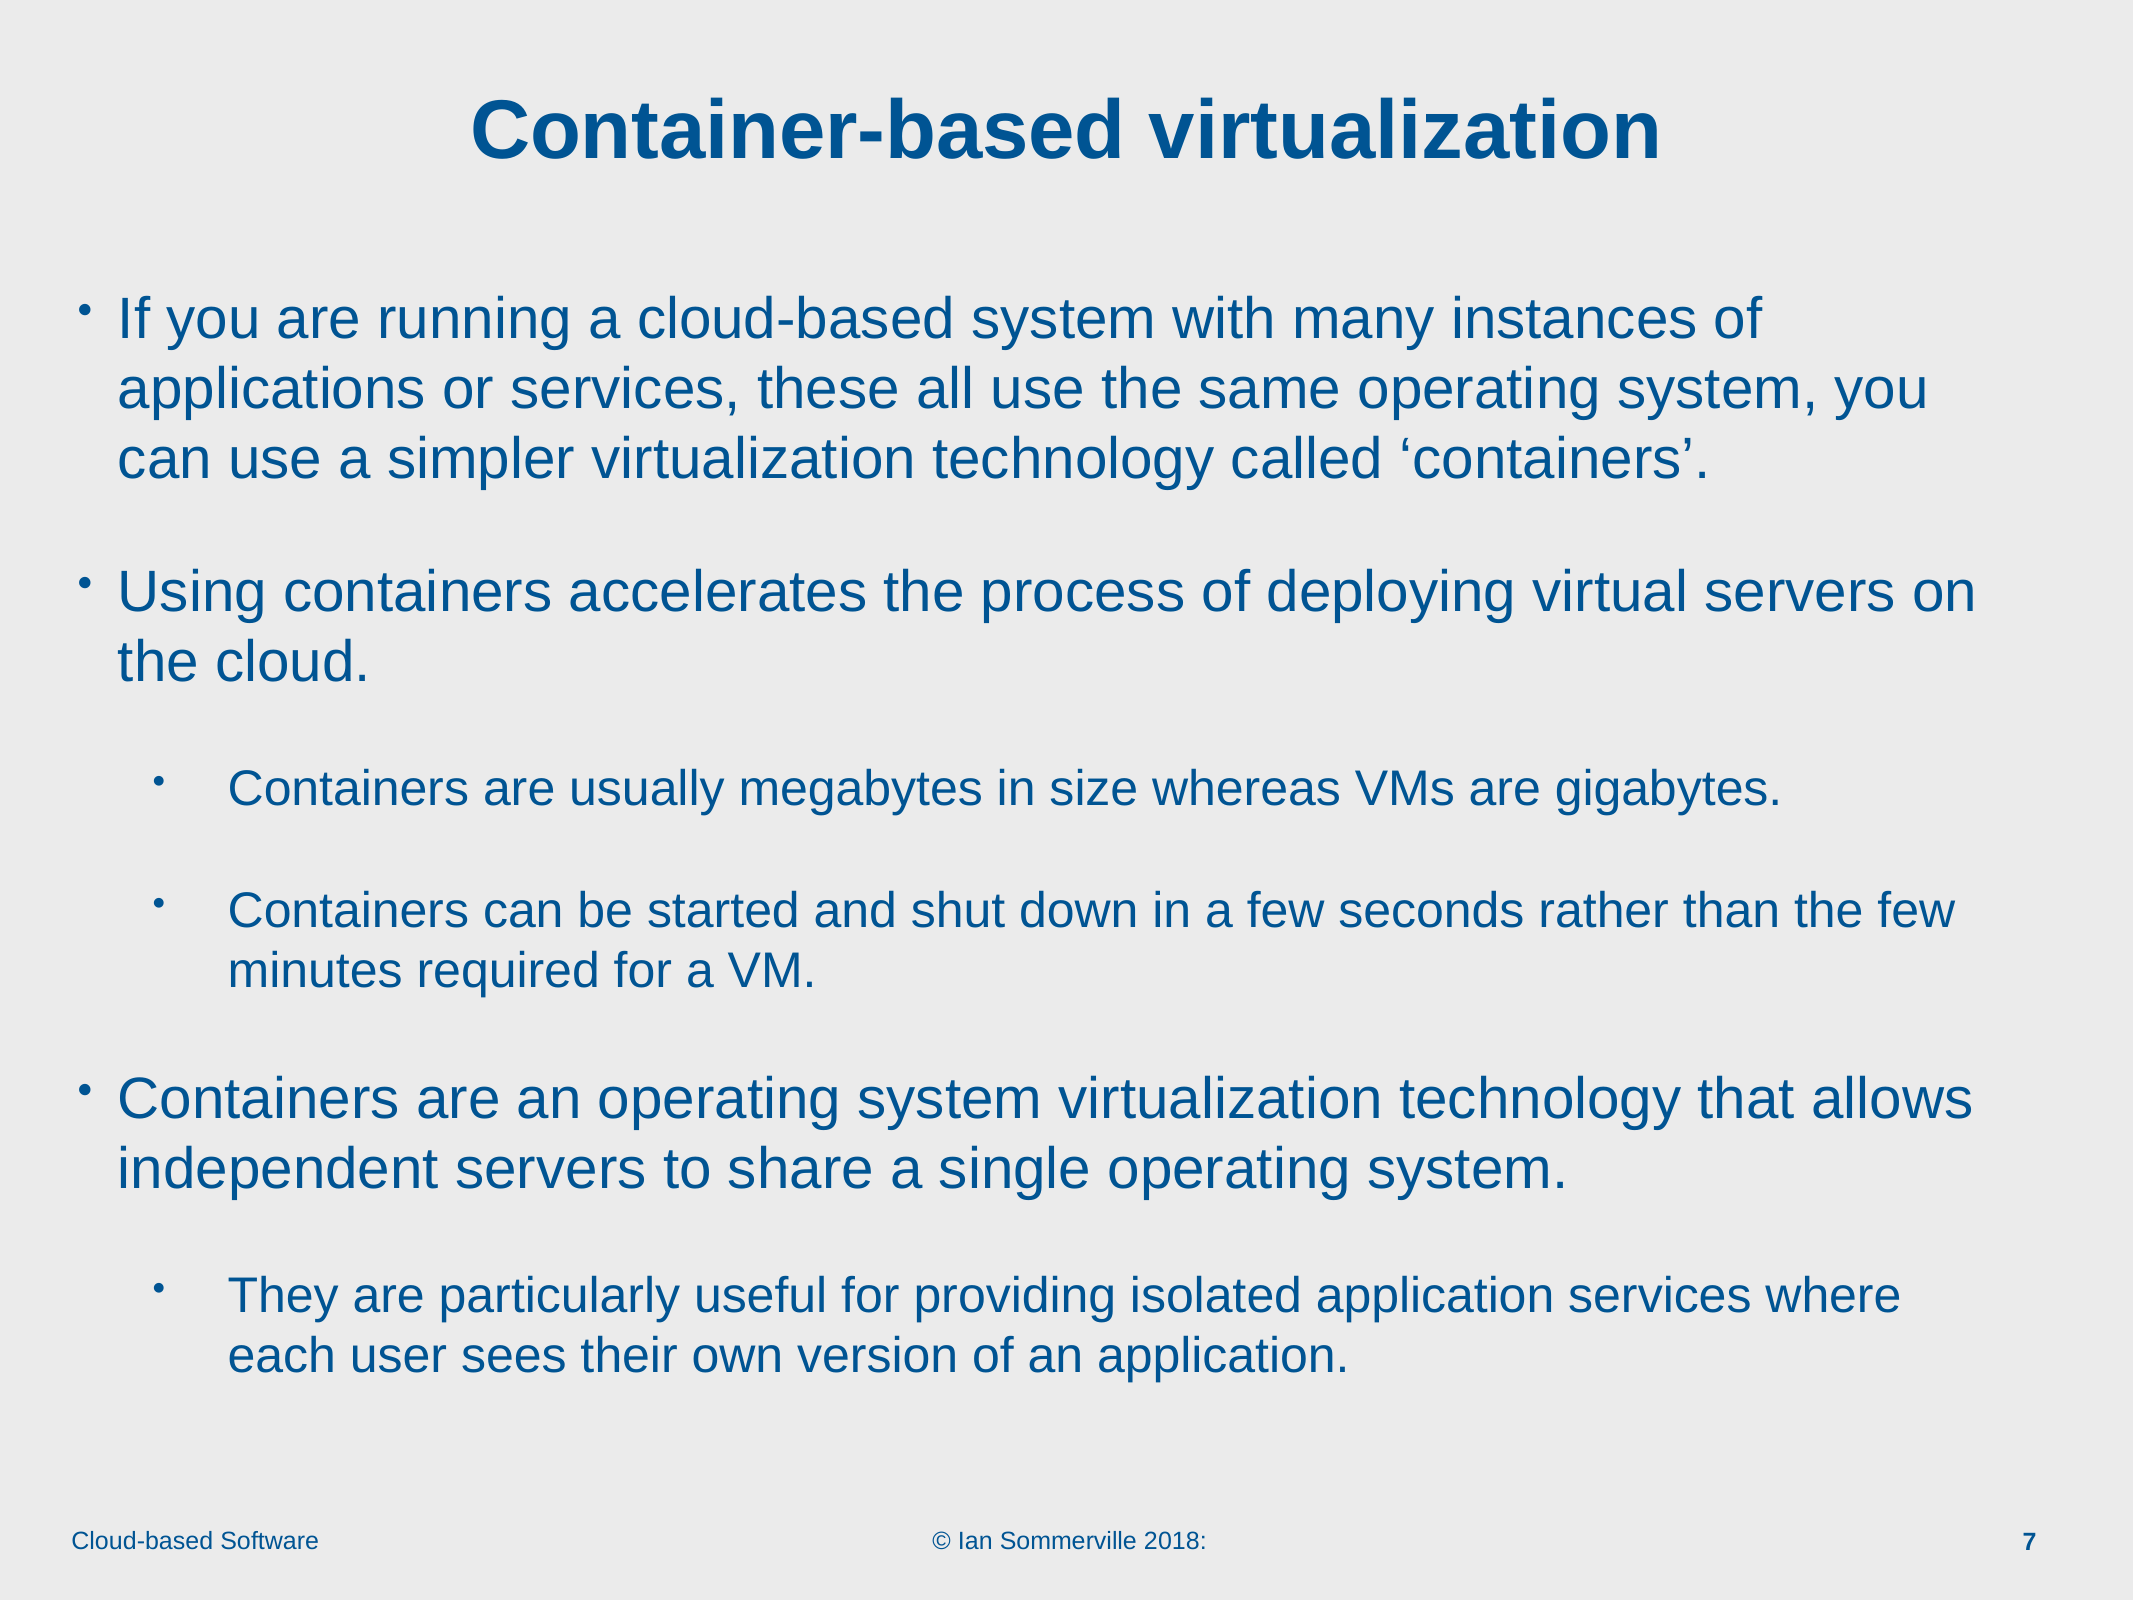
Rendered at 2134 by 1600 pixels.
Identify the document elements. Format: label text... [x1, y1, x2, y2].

title Container-based virtualization [80, 66, 2053, 248]
list If you are running a cloud-based system with many instances of applications or services, these all use the same operating system, you can use a simpler virtualization technology called ‘containers’. Using containers accelerates the process of deploying virtual servers on the cloud. Containers are usually megabytes in size whereas VMs are gigabytes. Containers can be started and shut down in a few seconds rather than the few minutes required for a VM. Containers are an operating system virtualization technology that allows independent servers to share a single operating system. They are particularly useful for providing isolated application services where each user sees their own version of an application. [68, 271, 2016, 1454]
slide_number 7 [2011, 1516, 2046, 1563]
